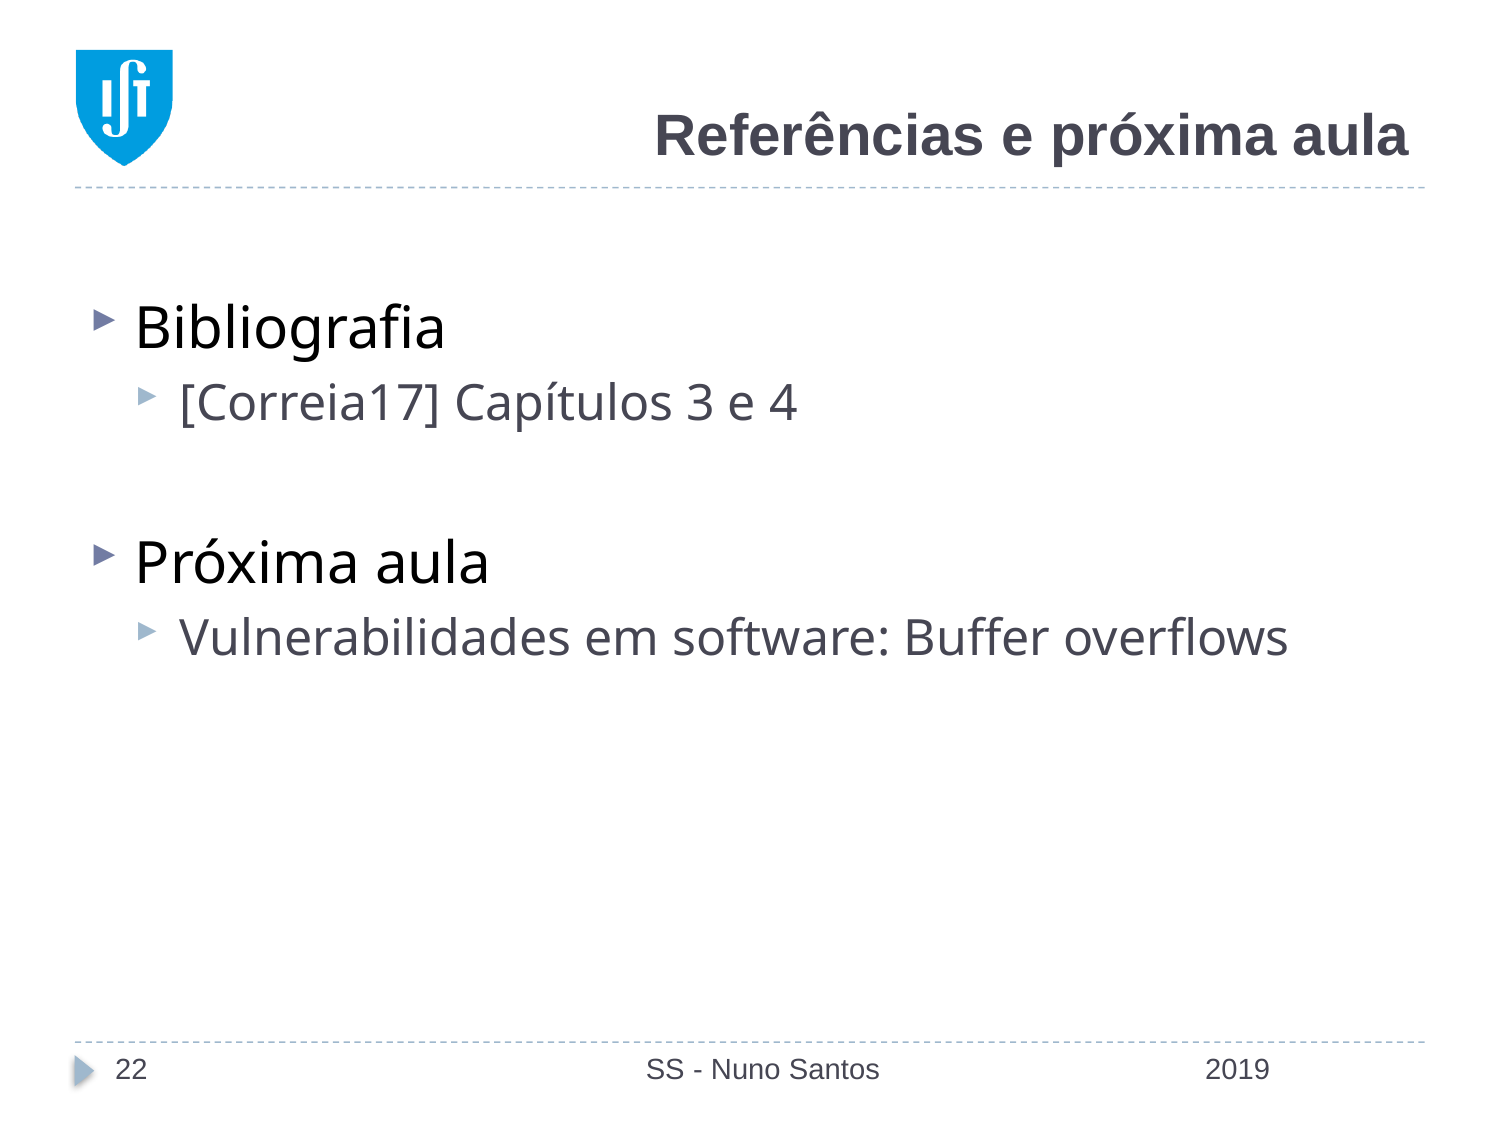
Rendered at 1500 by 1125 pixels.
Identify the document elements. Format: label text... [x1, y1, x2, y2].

slide_number 22 [100, 1042, 426, 1103]
slide_number 2019 [1050, 1042, 1426, 1103]
title Referências e próxima aula [200, 24, 1425, 175]
list Bibliografia [Correia17] Capítulos 3 e 4 Próxima aula Vulnerabilidades em software: Buffer overflows [75, 200, 1425, 1010]
picture [68, 42, 180, 175]
footer SS - Nuno Santos [475, 1042, 1050, 1103]
